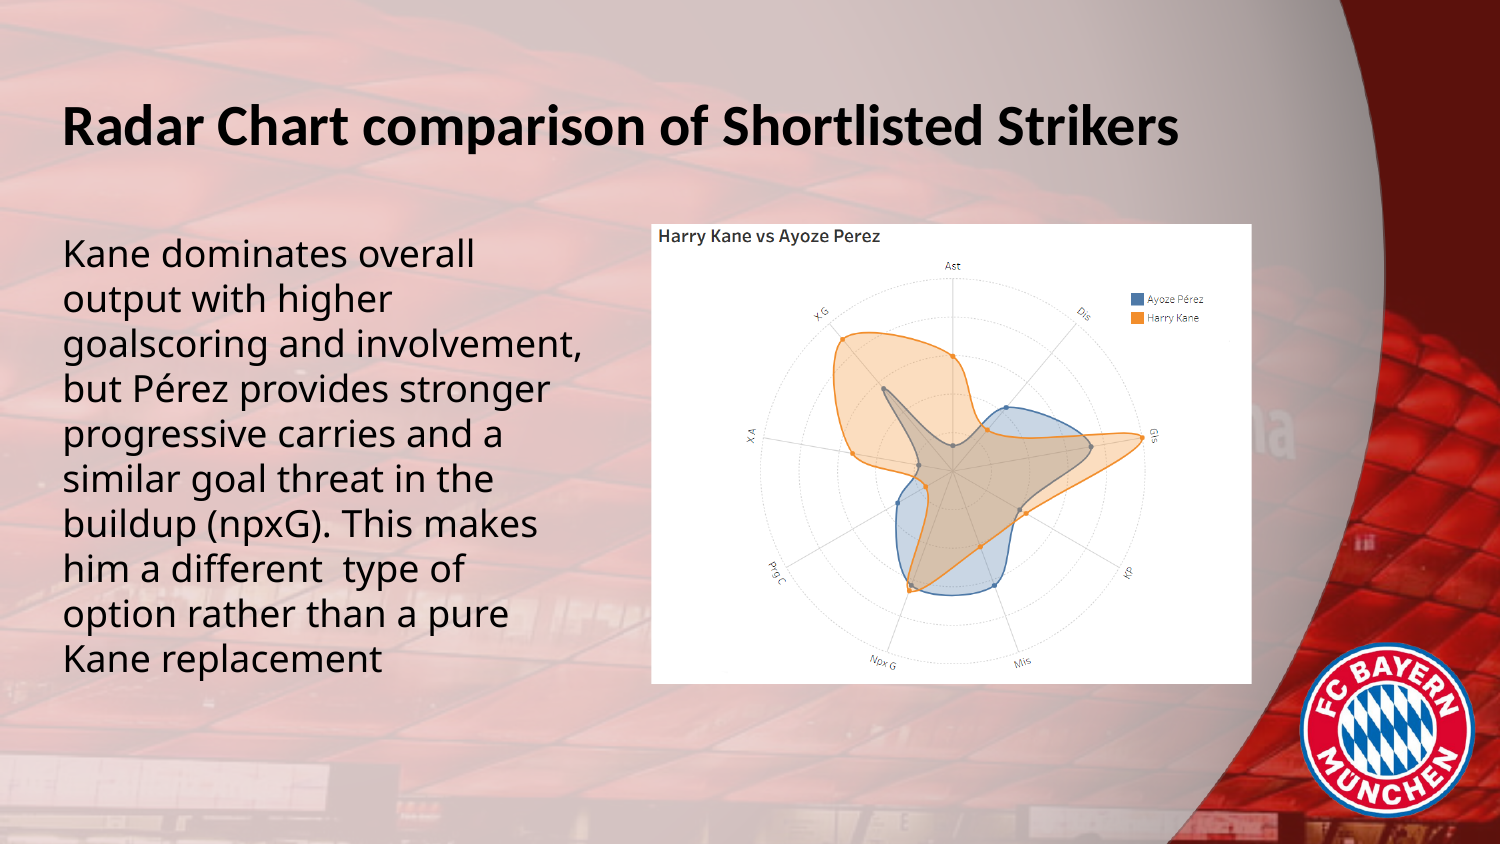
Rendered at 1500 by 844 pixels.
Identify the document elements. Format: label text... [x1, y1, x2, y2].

list Kane dominates overall output with higher goalscoring and involvement, but Pérez provides stronger progressive carries and a similar goal threat in the buildup (npxG). This makes him a different type of option rather than a pure Kane replacement [51, 224, 600, 760]
title Radar Chart comparison of Shortlisted Strikers [51, 44, 1364, 208]
picture [0, 0, 1500, 844]
